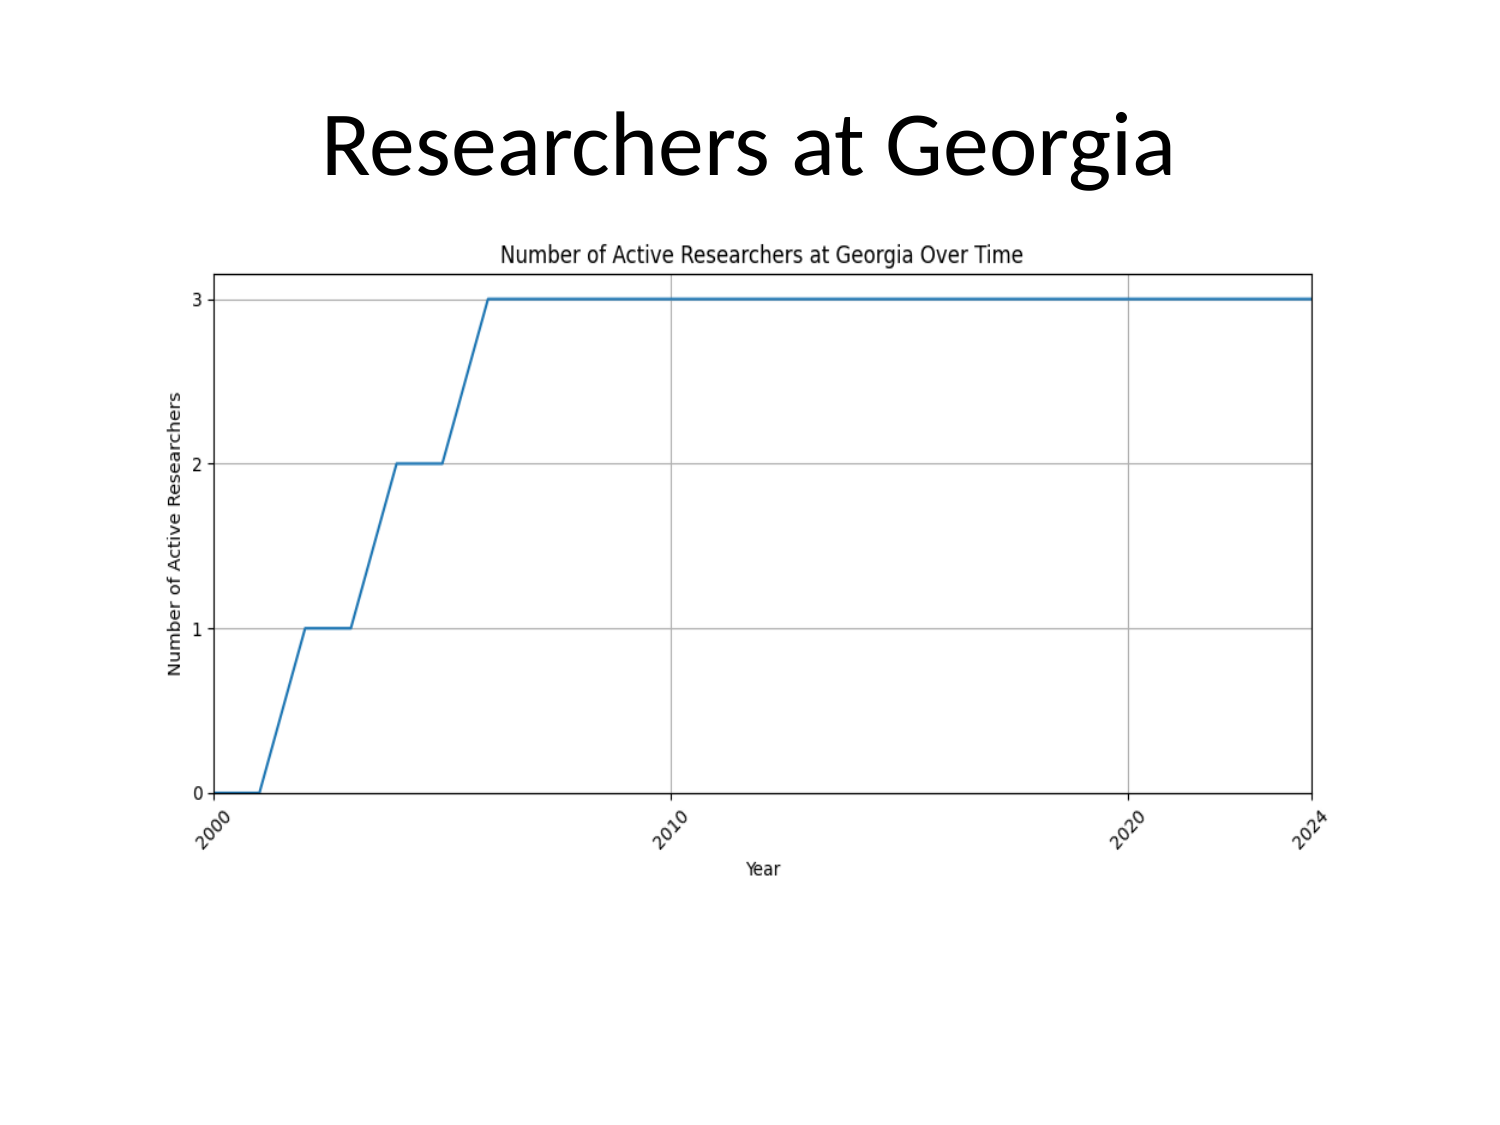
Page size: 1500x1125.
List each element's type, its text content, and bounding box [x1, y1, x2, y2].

picture [149, 224, 1351, 901]
title Researchers at Georgia [75, 45, 1425, 233]
